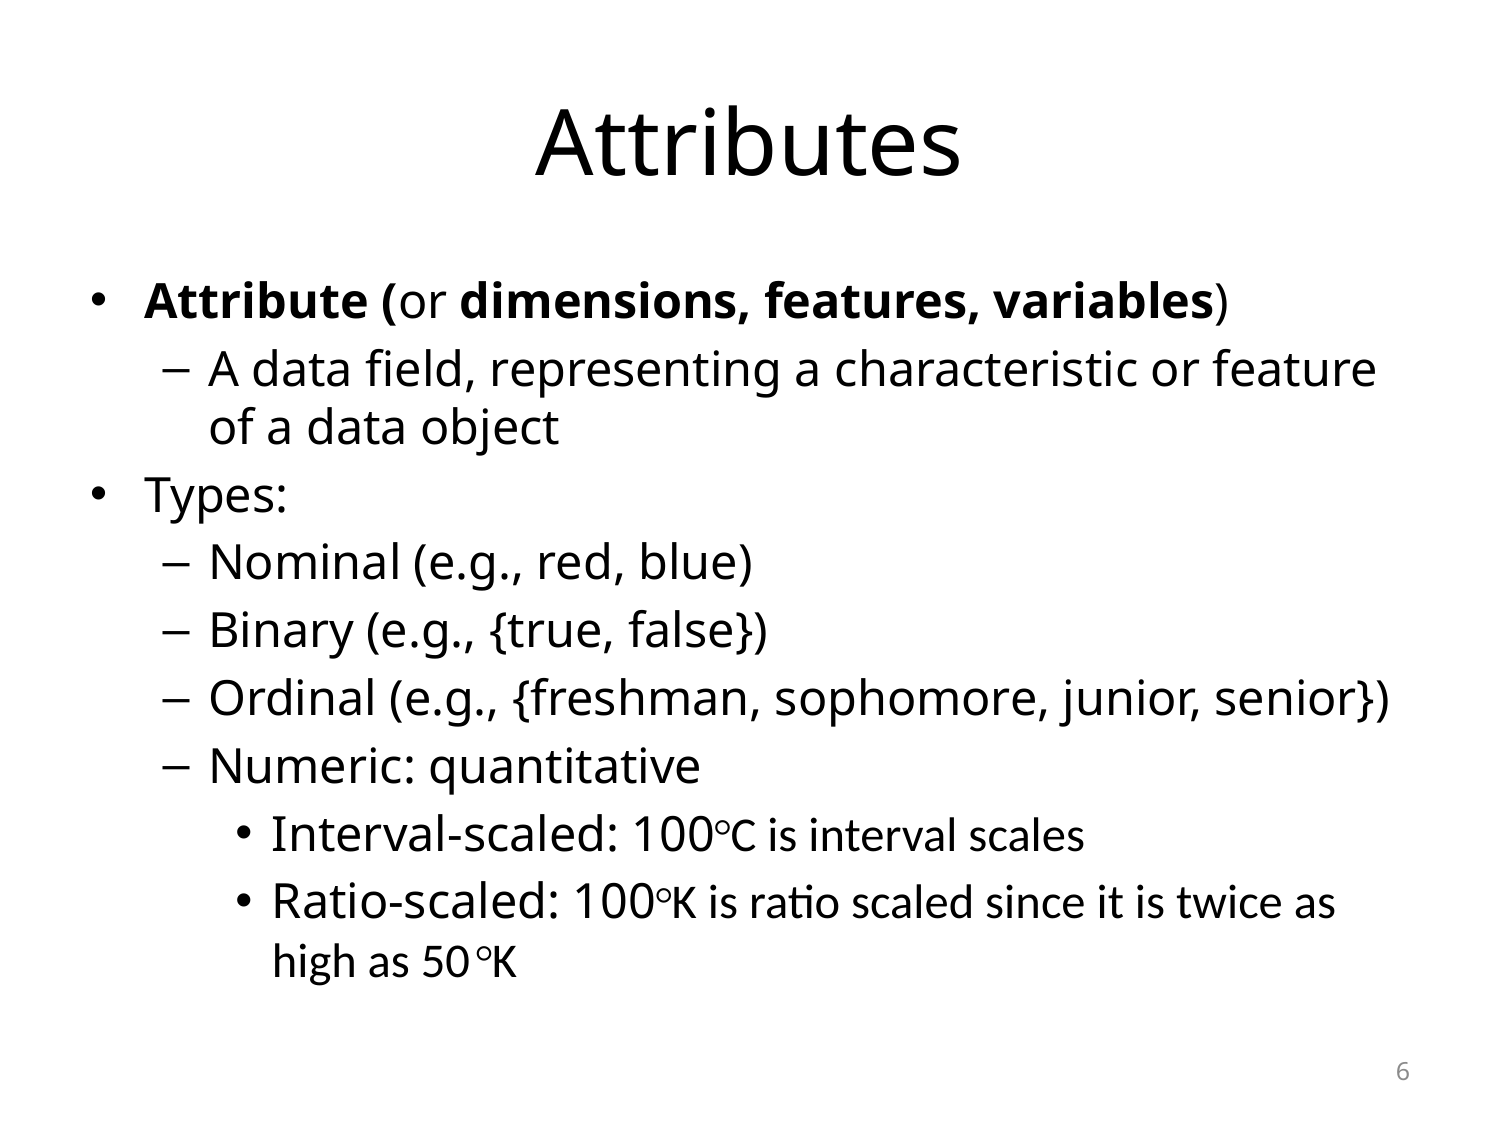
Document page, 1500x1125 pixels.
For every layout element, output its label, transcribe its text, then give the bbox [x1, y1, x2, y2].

slide_number 6 [1074, 1042, 1425, 1103]
title Attributes [75, 45, 1425, 233]
list Attribute (or dimensions, features, variables) A data field, representing a characteristic or feature of a data object Types: Nominal (e.g., red, blue) Binary (e.g., {true, false}) Ordinal (e.g., {freshman, sophomore, junior, senior}) Numeric: quantitative Interval-scaled: 100○C is interval scales Ratio-scaled: 100○K is ratio scaled since it is twice as high as 50 ○K [75, 262, 1425, 1005]
